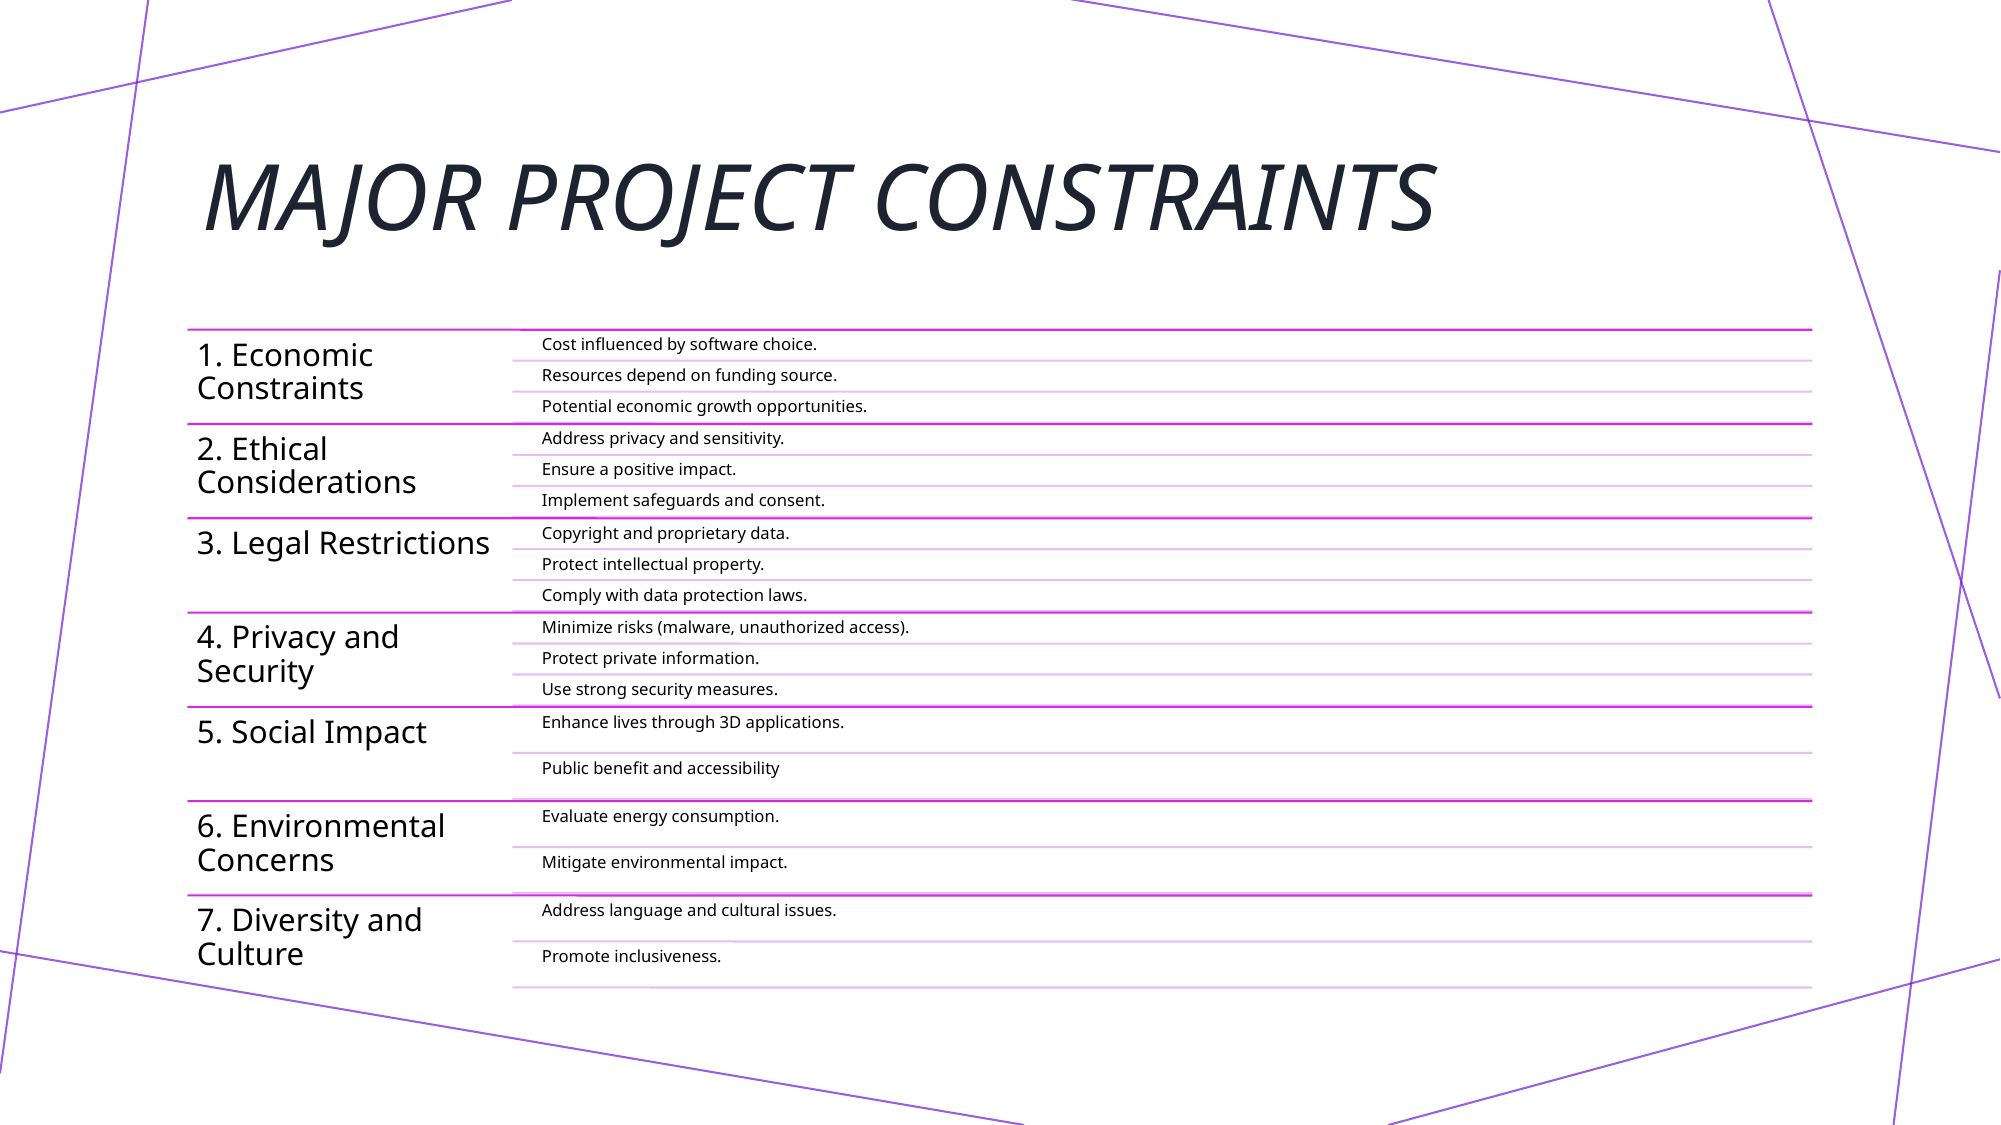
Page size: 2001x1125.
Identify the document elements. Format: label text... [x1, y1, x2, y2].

title Major project constraints [187, 87, 1813, 315]
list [187, 329, 1813, 990]
